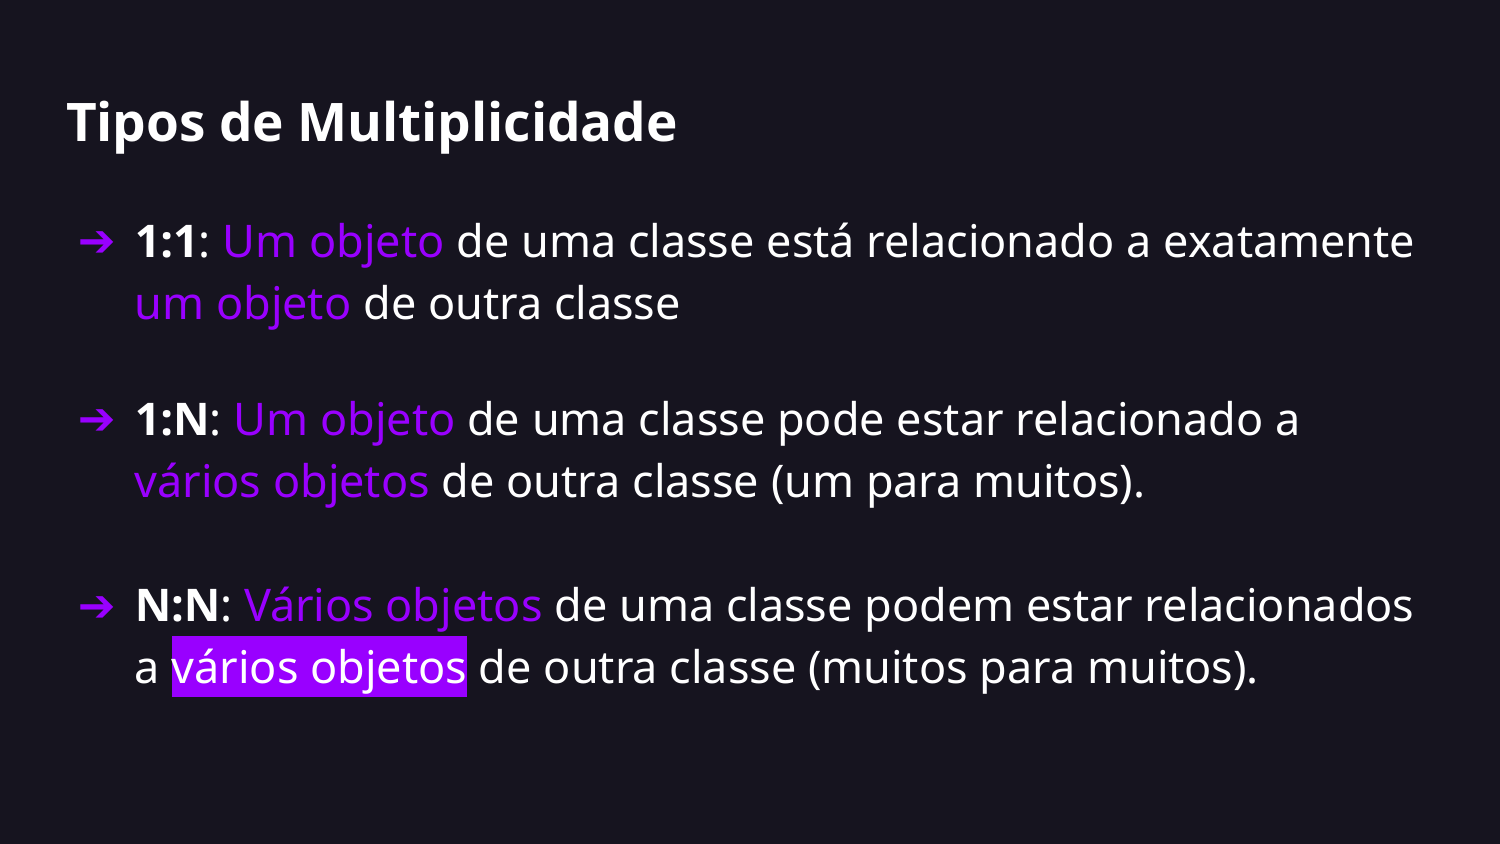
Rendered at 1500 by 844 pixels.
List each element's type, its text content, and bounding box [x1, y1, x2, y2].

list 1:1: Um objeto de uma classe está relacionado a exatamente um objeto de outra classe 1:N: Um objeto de uma classe pode estar relacionado a vários objetos de outra classe (um para muitos). N:N: Vários objetos de uma classe podem estar relacionados a vários objetos de outra classe (muitos para muitos). [51, 189, 1449, 750]
title Tipos de Multiplicidade [51, 72, 1449, 167]
